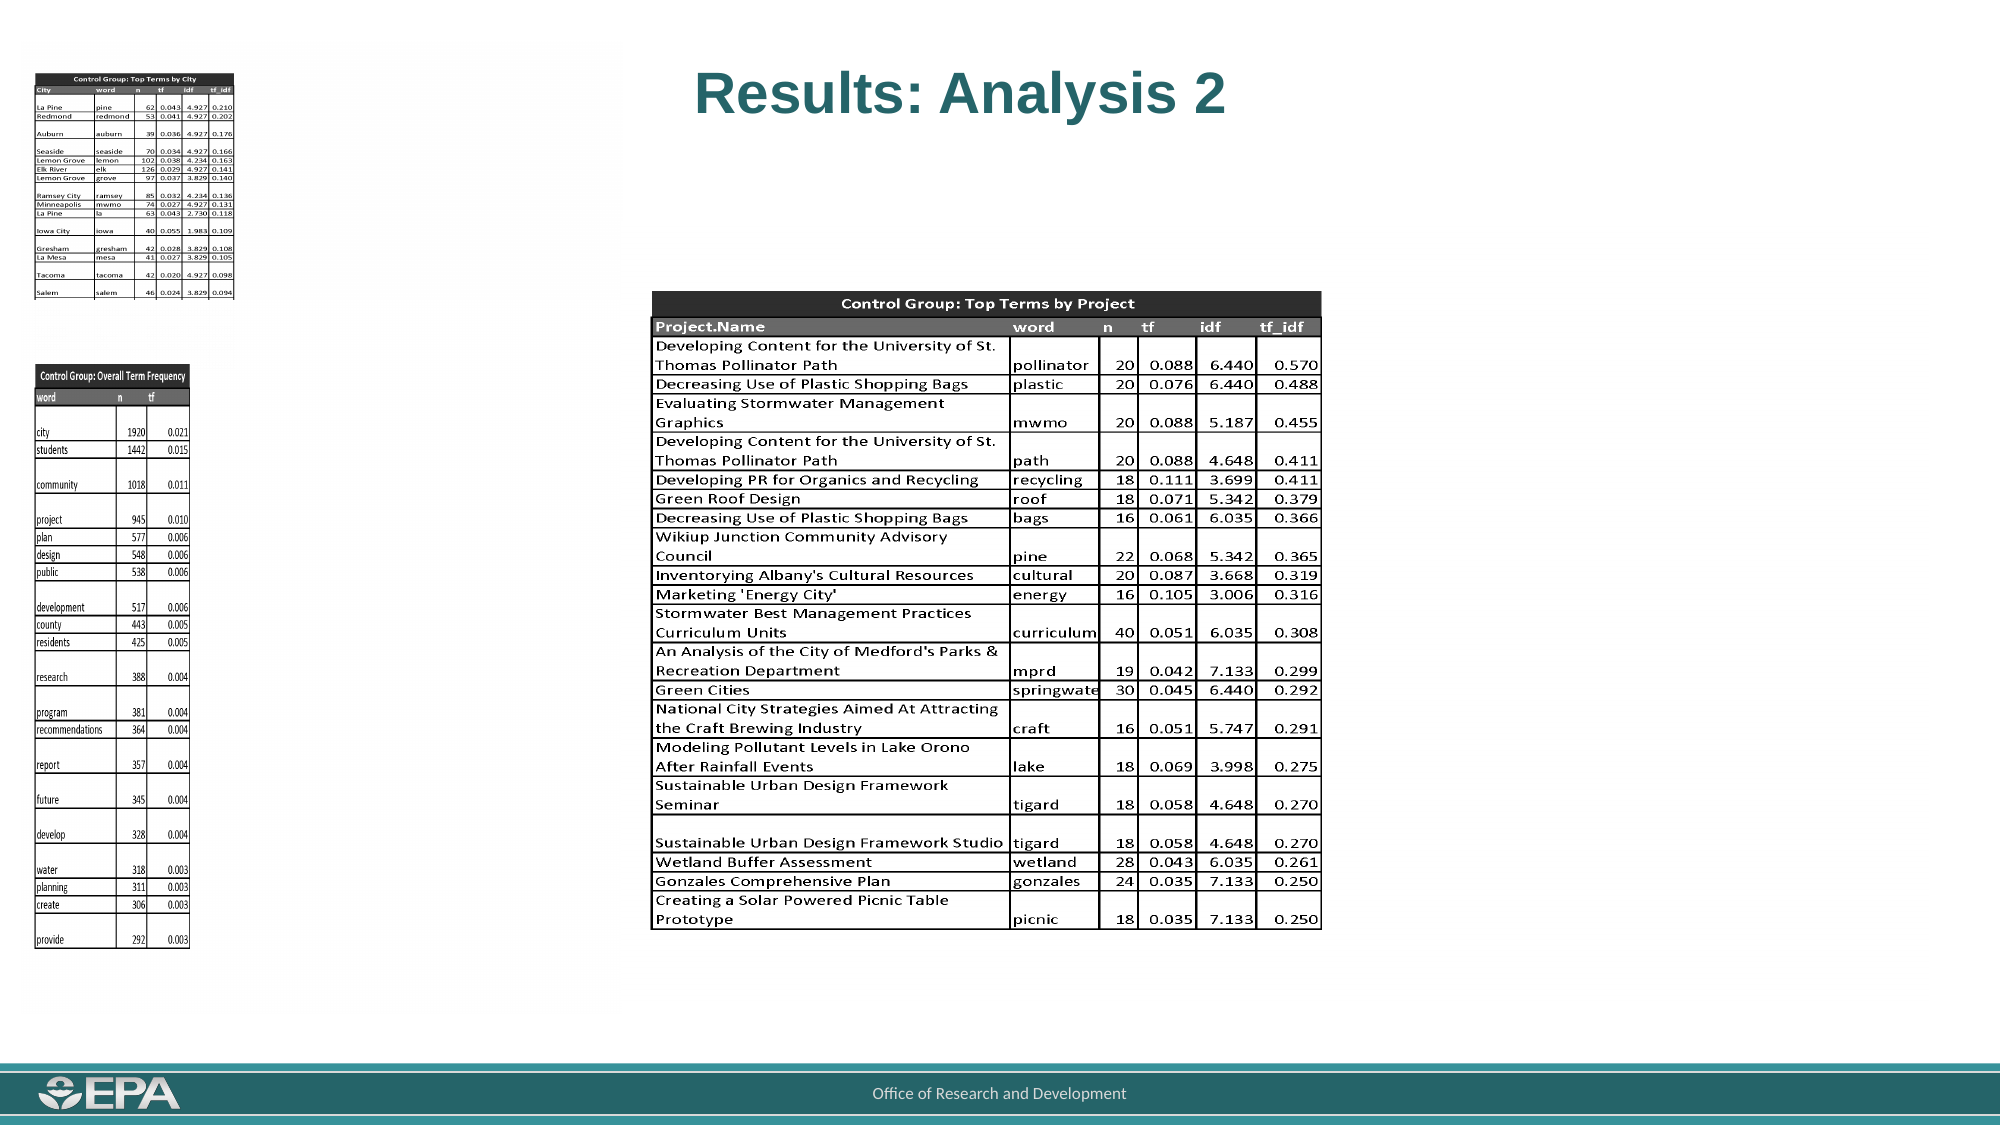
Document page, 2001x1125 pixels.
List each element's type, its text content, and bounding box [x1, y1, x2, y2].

picture [21, 41, 1929, 1014]
picture [34, 1070, 185, 1116]
text_box Results: Analysis 2 [679, 47, 1681, 133]
